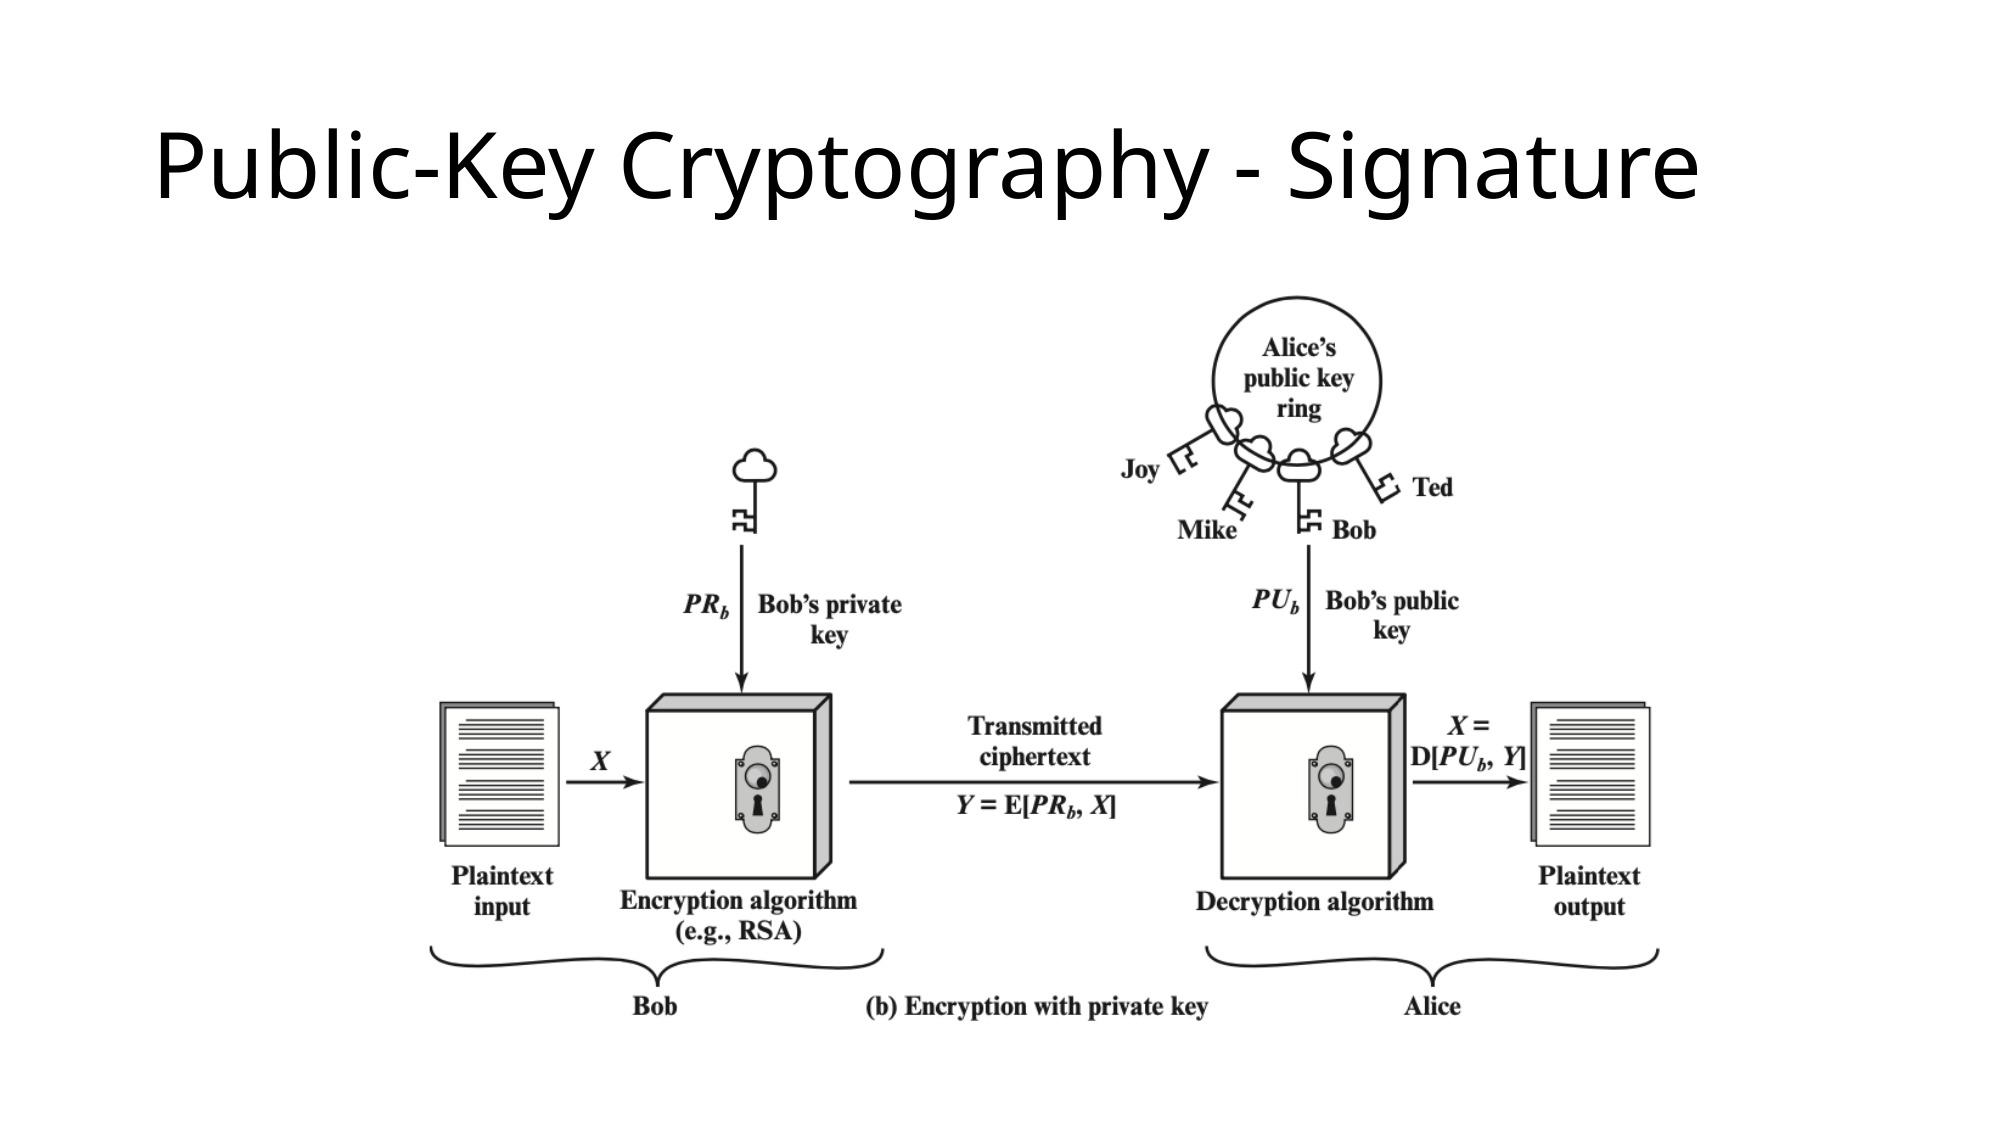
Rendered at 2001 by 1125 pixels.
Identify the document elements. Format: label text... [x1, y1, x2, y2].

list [369, 277, 1700, 1032]
title Public-Key Cryptography - Signature [137, 59, 1863, 278]
